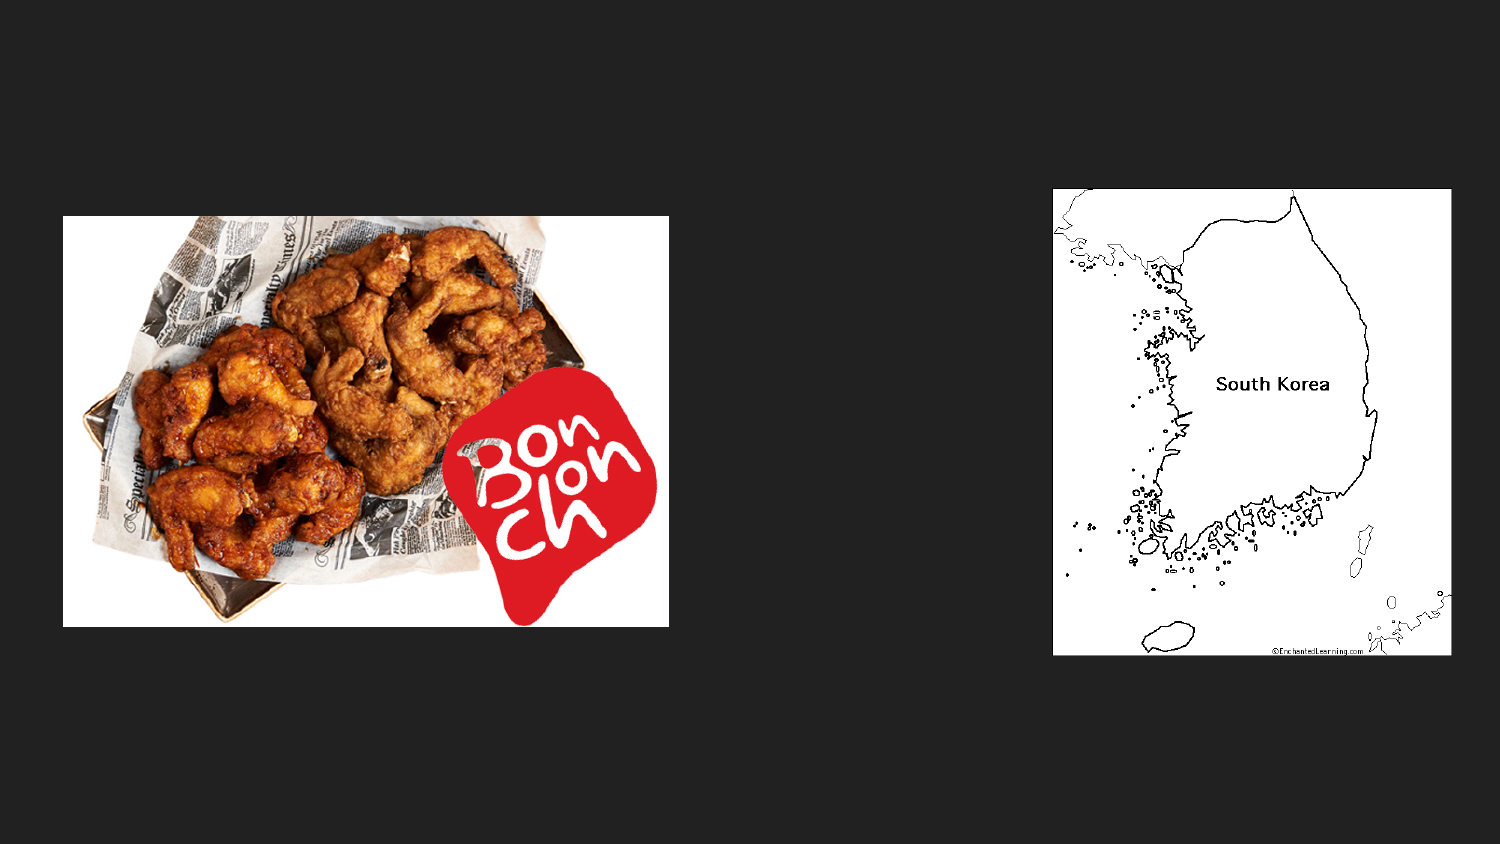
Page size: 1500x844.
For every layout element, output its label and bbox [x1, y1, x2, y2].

picture [63, 216, 670, 627]
picture [1051, 187, 1452, 656]
